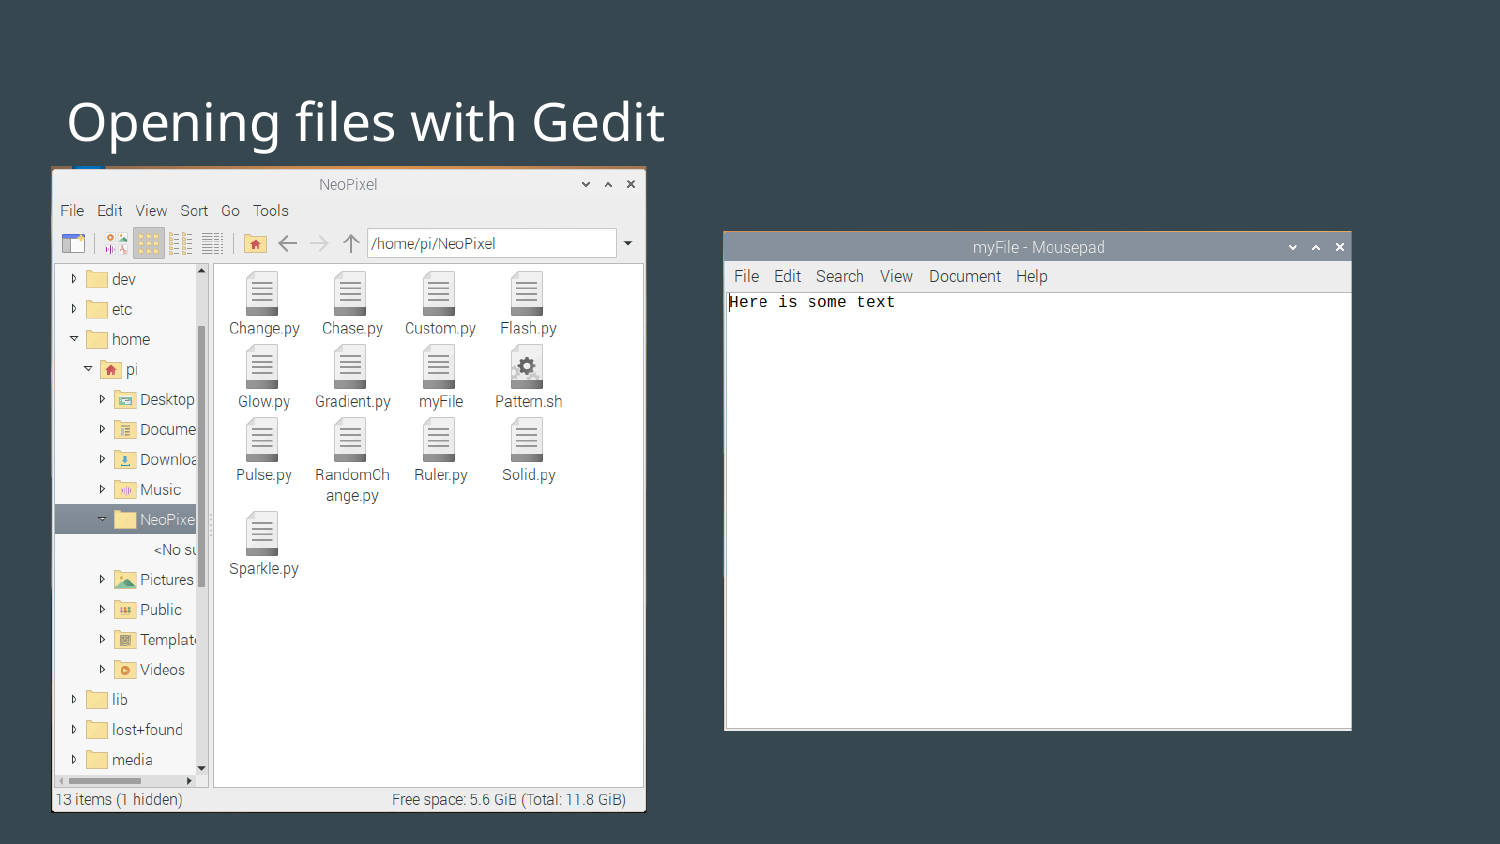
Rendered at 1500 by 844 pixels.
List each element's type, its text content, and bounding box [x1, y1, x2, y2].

picture [723, 231, 1352, 731]
picture [50, 166, 647, 813]
title Opening files with Gedit [51, 72, 1449, 167]
